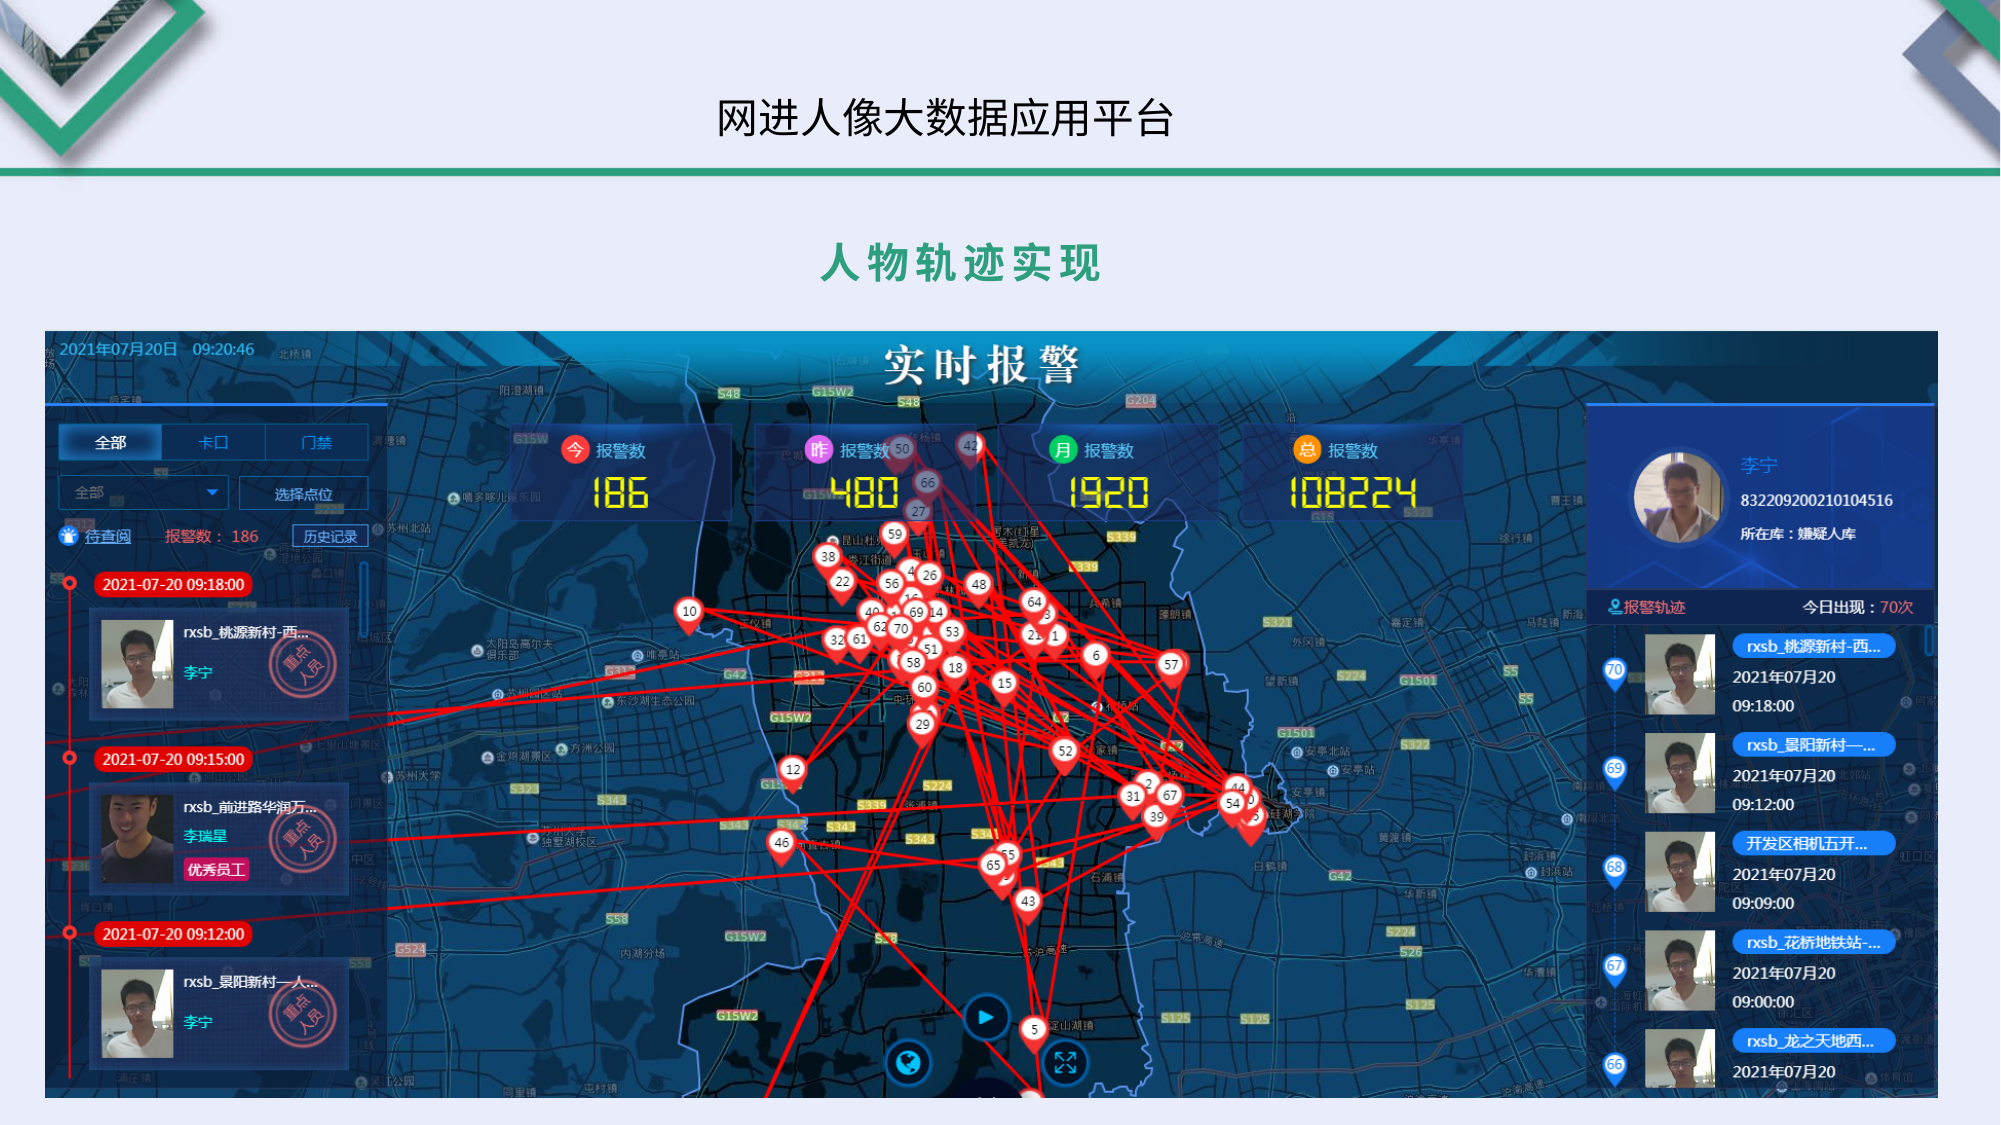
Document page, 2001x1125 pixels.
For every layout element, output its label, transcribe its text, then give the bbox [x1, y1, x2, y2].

picture [0, 0, 2001, 1125]
text_box 人物轨迹实现 [693, 236, 1228, 287]
text_box 网进人像大数据应用平台 [474, 92, 1419, 143]
